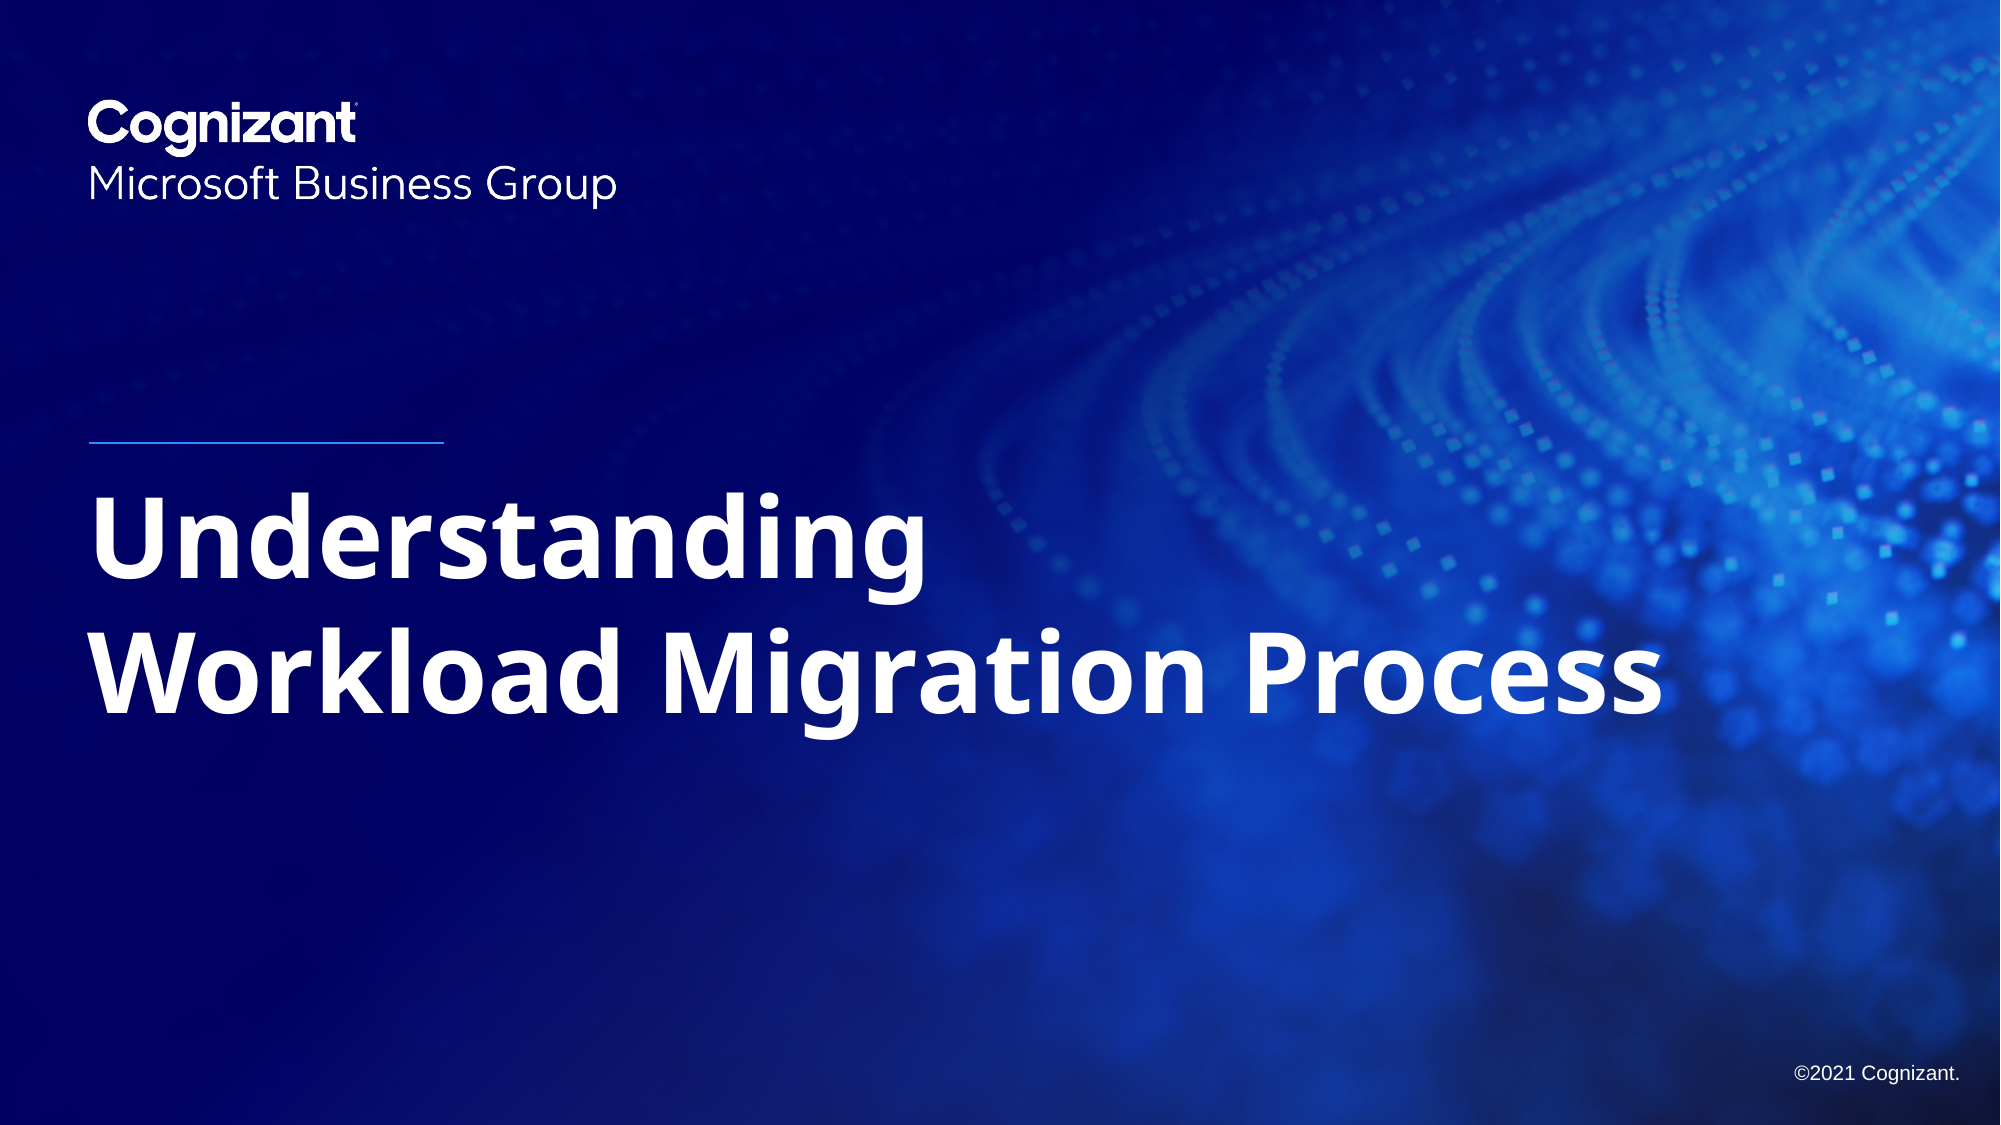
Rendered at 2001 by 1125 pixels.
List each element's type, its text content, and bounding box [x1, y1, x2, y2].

picture [68, 84, 633, 221]
picture [1592, 717, 2000, 1125]
list Understanding Workload Migration Process [81, 459, 1919, 700]
